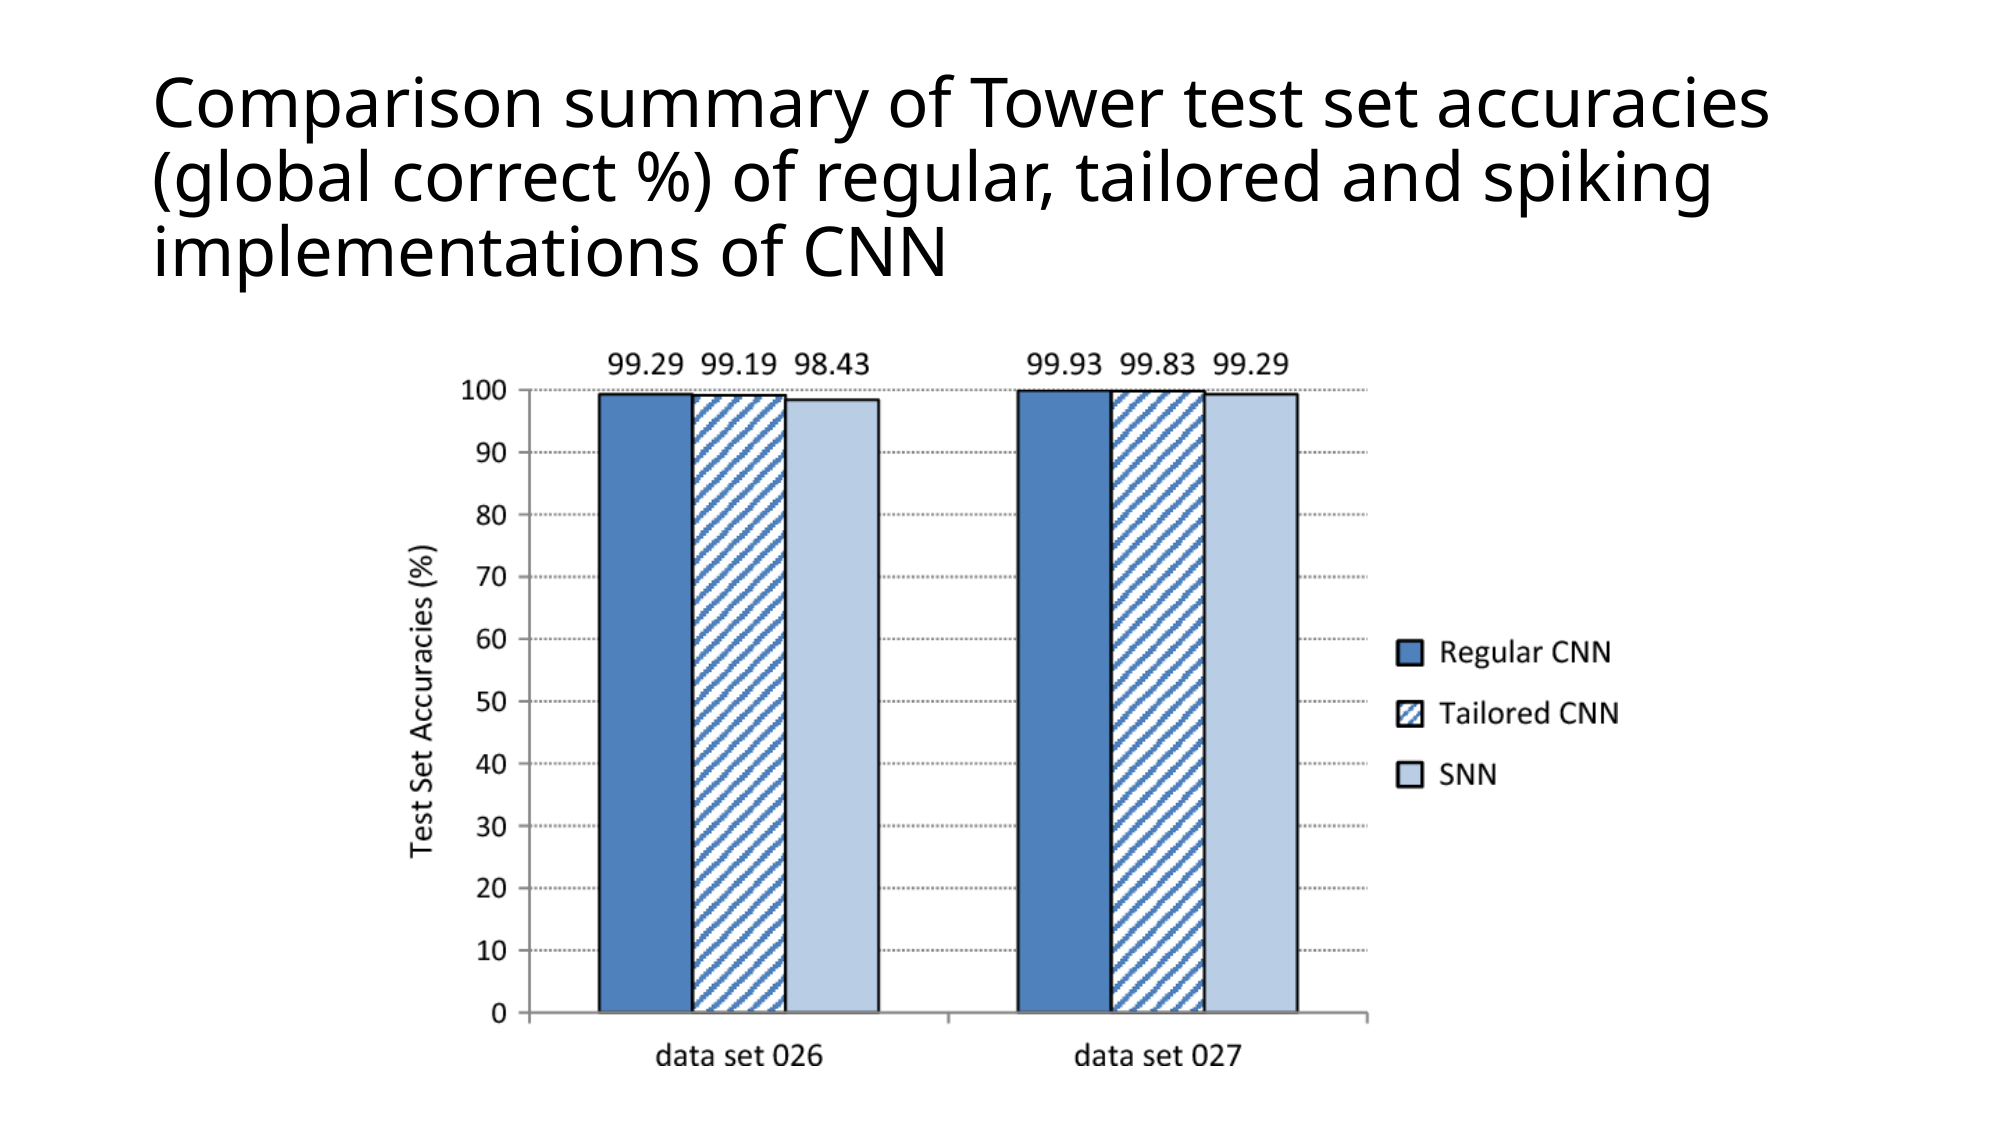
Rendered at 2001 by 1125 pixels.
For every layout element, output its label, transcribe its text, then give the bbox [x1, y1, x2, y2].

title Comparison summary of Tower test set accuracies (global correct %) of regular, tailored and spiking implementations of CNN [137, 59, 1863, 300]
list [406, 351, 1618, 1066]
